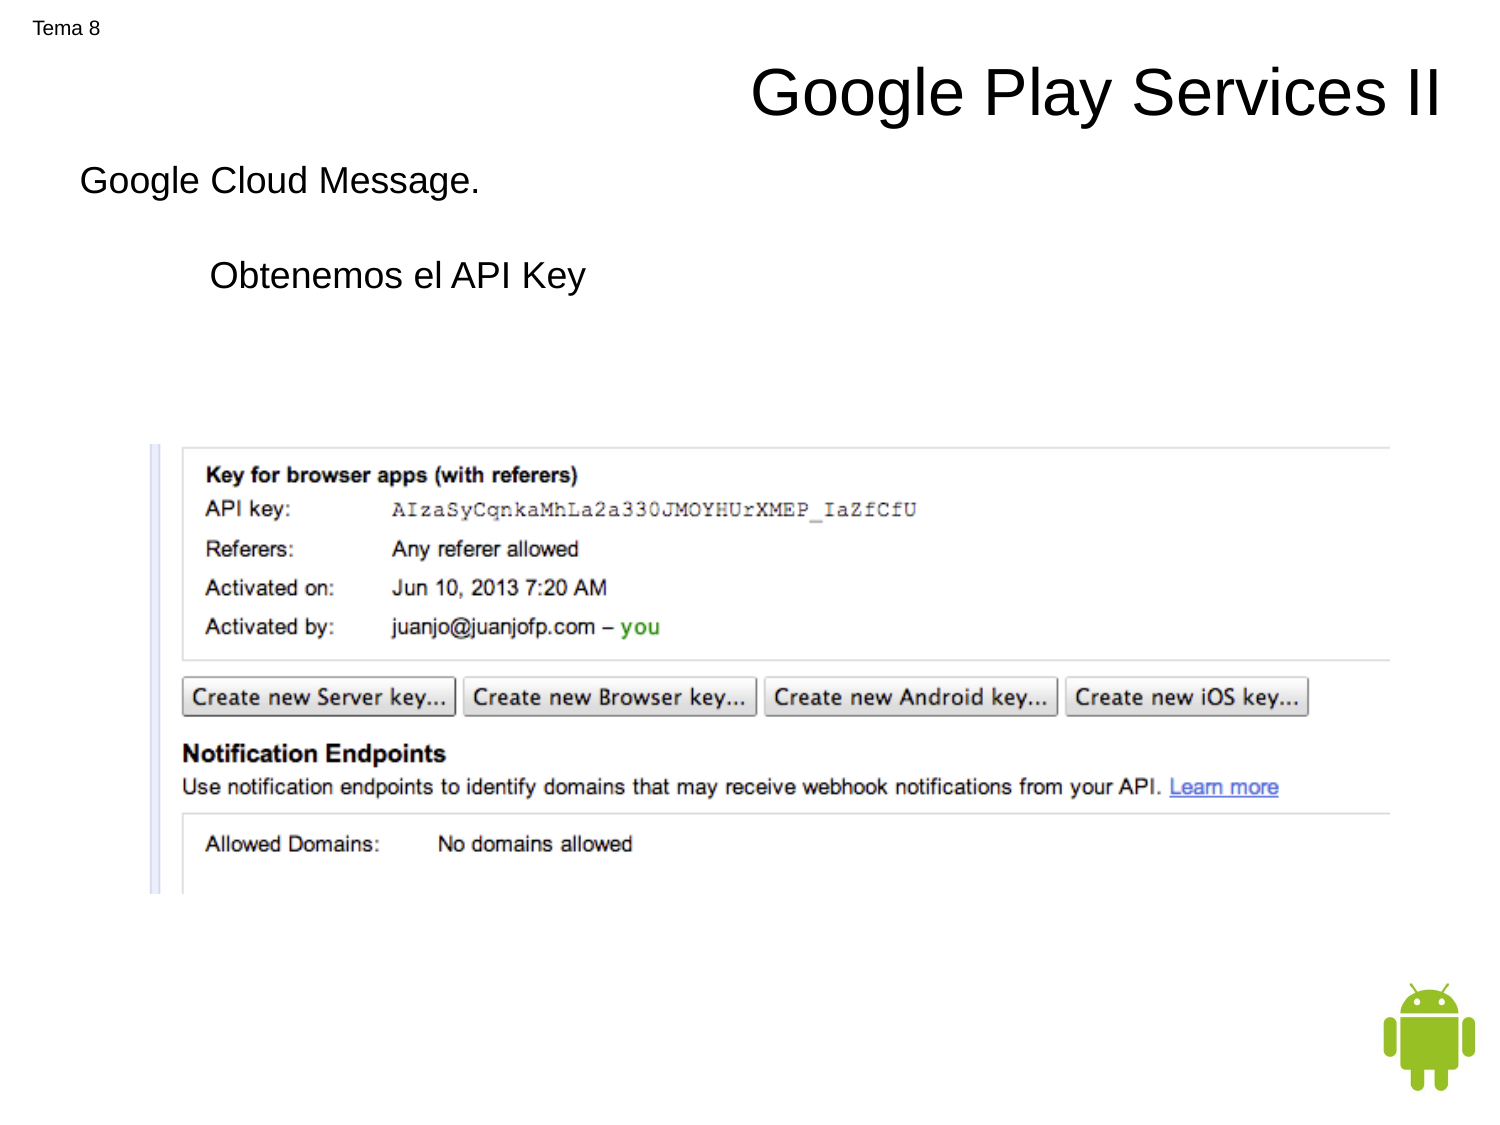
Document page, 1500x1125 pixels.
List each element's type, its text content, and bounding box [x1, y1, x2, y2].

text_box Google Cloud Message. [64, 148, 585, 209]
text_box Obtenemos el API Key [194, 243, 1459, 304]
picture [147, 444, 1391, 894]
text_box Tema 8 [17, 7, 195, 48]
title Google Play Services II [631, 66, 1459, 111]
picture [1375, 975, 1483, 1097]
